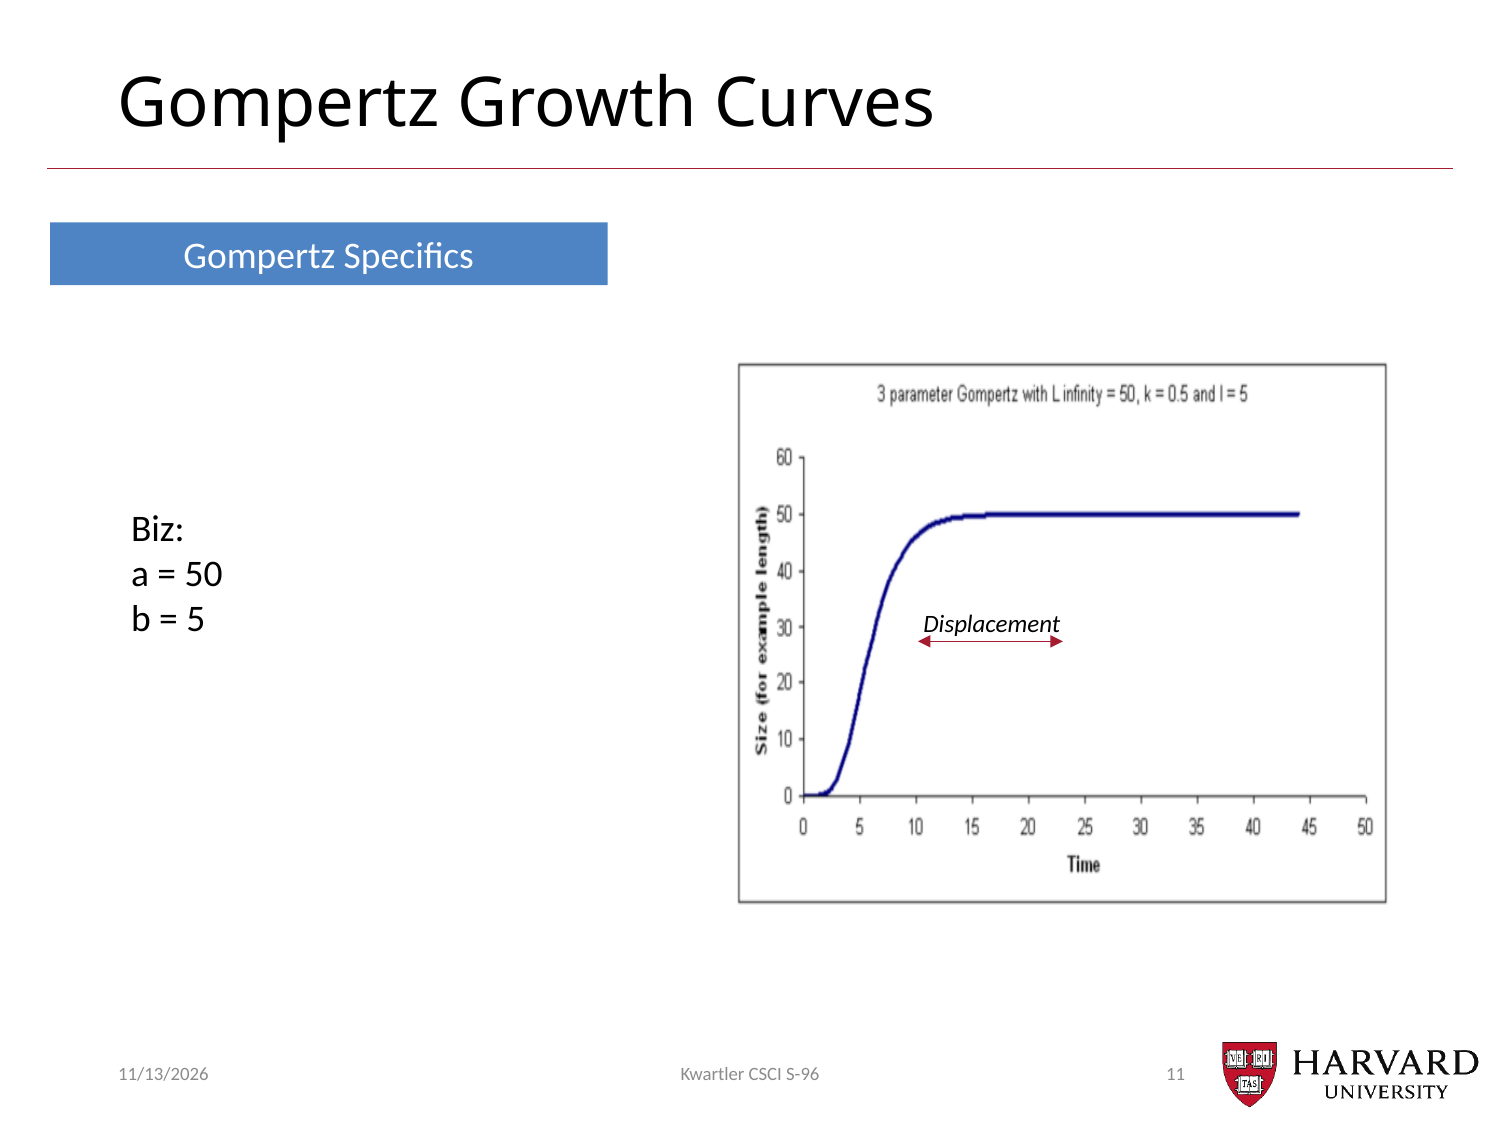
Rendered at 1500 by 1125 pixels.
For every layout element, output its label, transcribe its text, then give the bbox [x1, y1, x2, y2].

text_box Gompertz Specifics [49, 221, 609, 286]
picture [733, 356, 1394, 913]
slide_number 11 [1059, 1042, 1200, 1103]
text_box Biz: a = 50 b = 5 [116, 496, 238, 646]
footer Kwartler CSCI S-96 [496, 1042, 1004, 1103]
title Gompertz Growth Curves [103, 59, 1397, 157]
picture [1200, 1024, 1500, 1125]
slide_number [103, 1042, 441, 1103]
